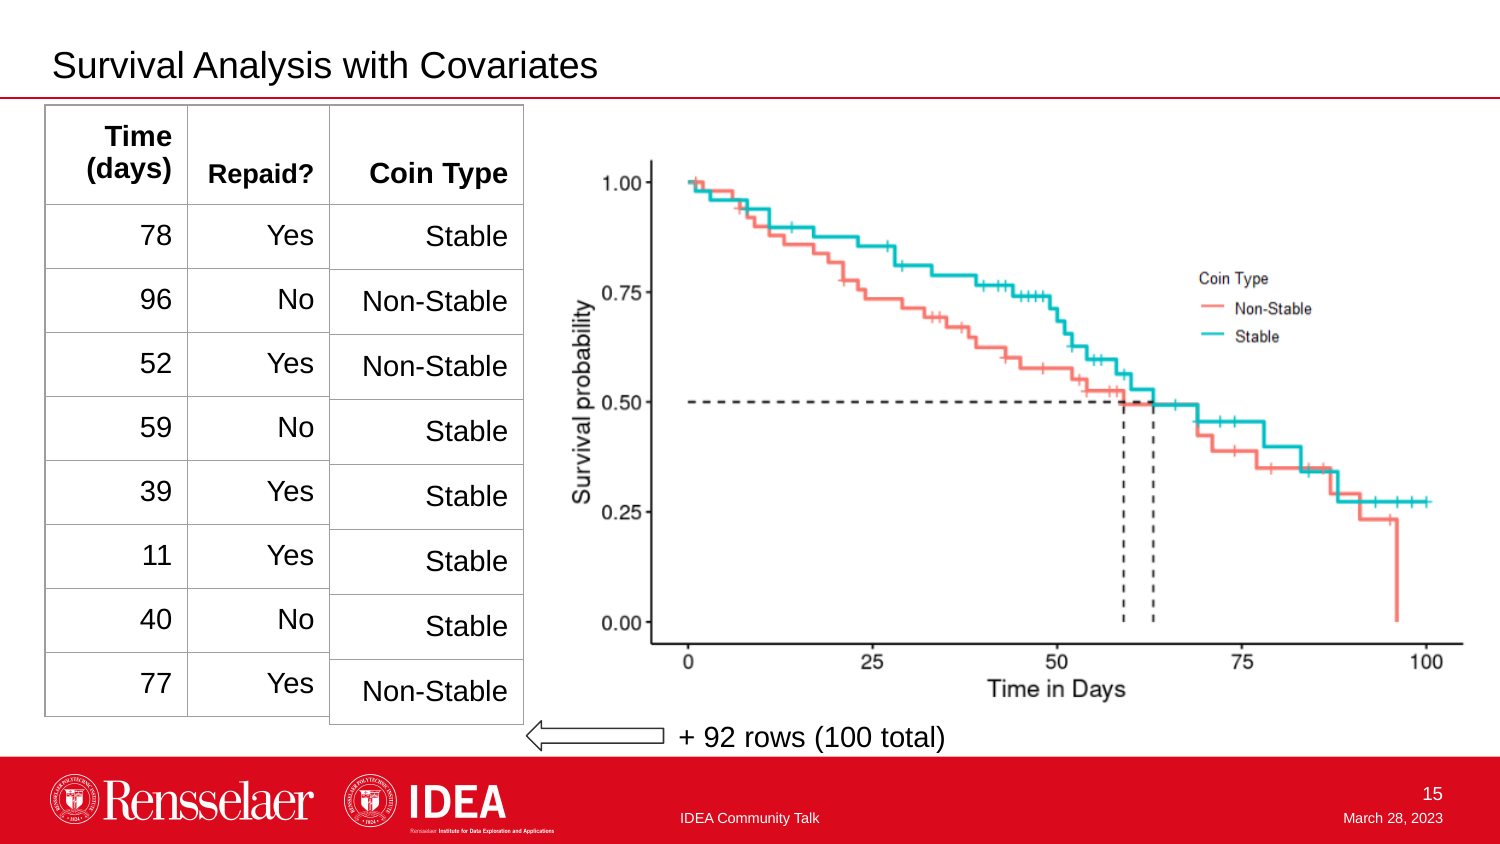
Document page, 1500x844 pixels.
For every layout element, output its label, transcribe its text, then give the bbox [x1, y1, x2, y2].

table_cell Yes [188, 653, 329, 716]
table_header Time (days) [46, 106, 187, 204]
table_cell Non-Stable [330, 270, 523, 334]
table_cell 96 [46, 269, 187, 332]
table_cell Yes [188, 333, 329, 396]
text_box + 92 rows (100 total) [663, 728, 975, 768]
text_box [526, 720, 663, 751]
table_header Repaid? [188, 106, 329, 204]
picture [547, 122, 1476, 720]
picture [50, 774, 314, 824]
table_cell No [188, 589, 329, 652]
table_cell Non-Stable [330, 335, 523, 399]
table_cell 40 [46, 589, 187, 652]
table_cell 11 [46, 525, 187, 588]
picture [344, 774, 554, 834]
table_cell No [188, 269, 329, 332]
table_cell Yes [188, 205, 329, 268]
table_cell Stable [330, 400, 523, 464]
table_cell Stable [330, 465, 523, 529]
list Survival Analysis with Covariates [36, 33, 1403, 98]
table_cell 39 [46, 461, 187, 524]
table_cell Yes [188, 461, 329, 524]
table_cell 78 [46, 205, 187, 268]
table_cell No [188, 397, 329, 460]
table_cell Stable [330, 595, 523, 659]
table_cell Stable [330, 530, 523, 594]
table_cell Stable [330, 205, 523, 269]
table_header Coin Type [330, 106, 523, 204]
table_cell 59 [46, 397, 187, 460]
table_cell Yes [188, 525, 329, 588]
table_cell 77 [46, 653, 187, 716]
table_cell 52 [46, 333, 187, 396]
table_cell Non-Stable [330, 660, 523, 724]
